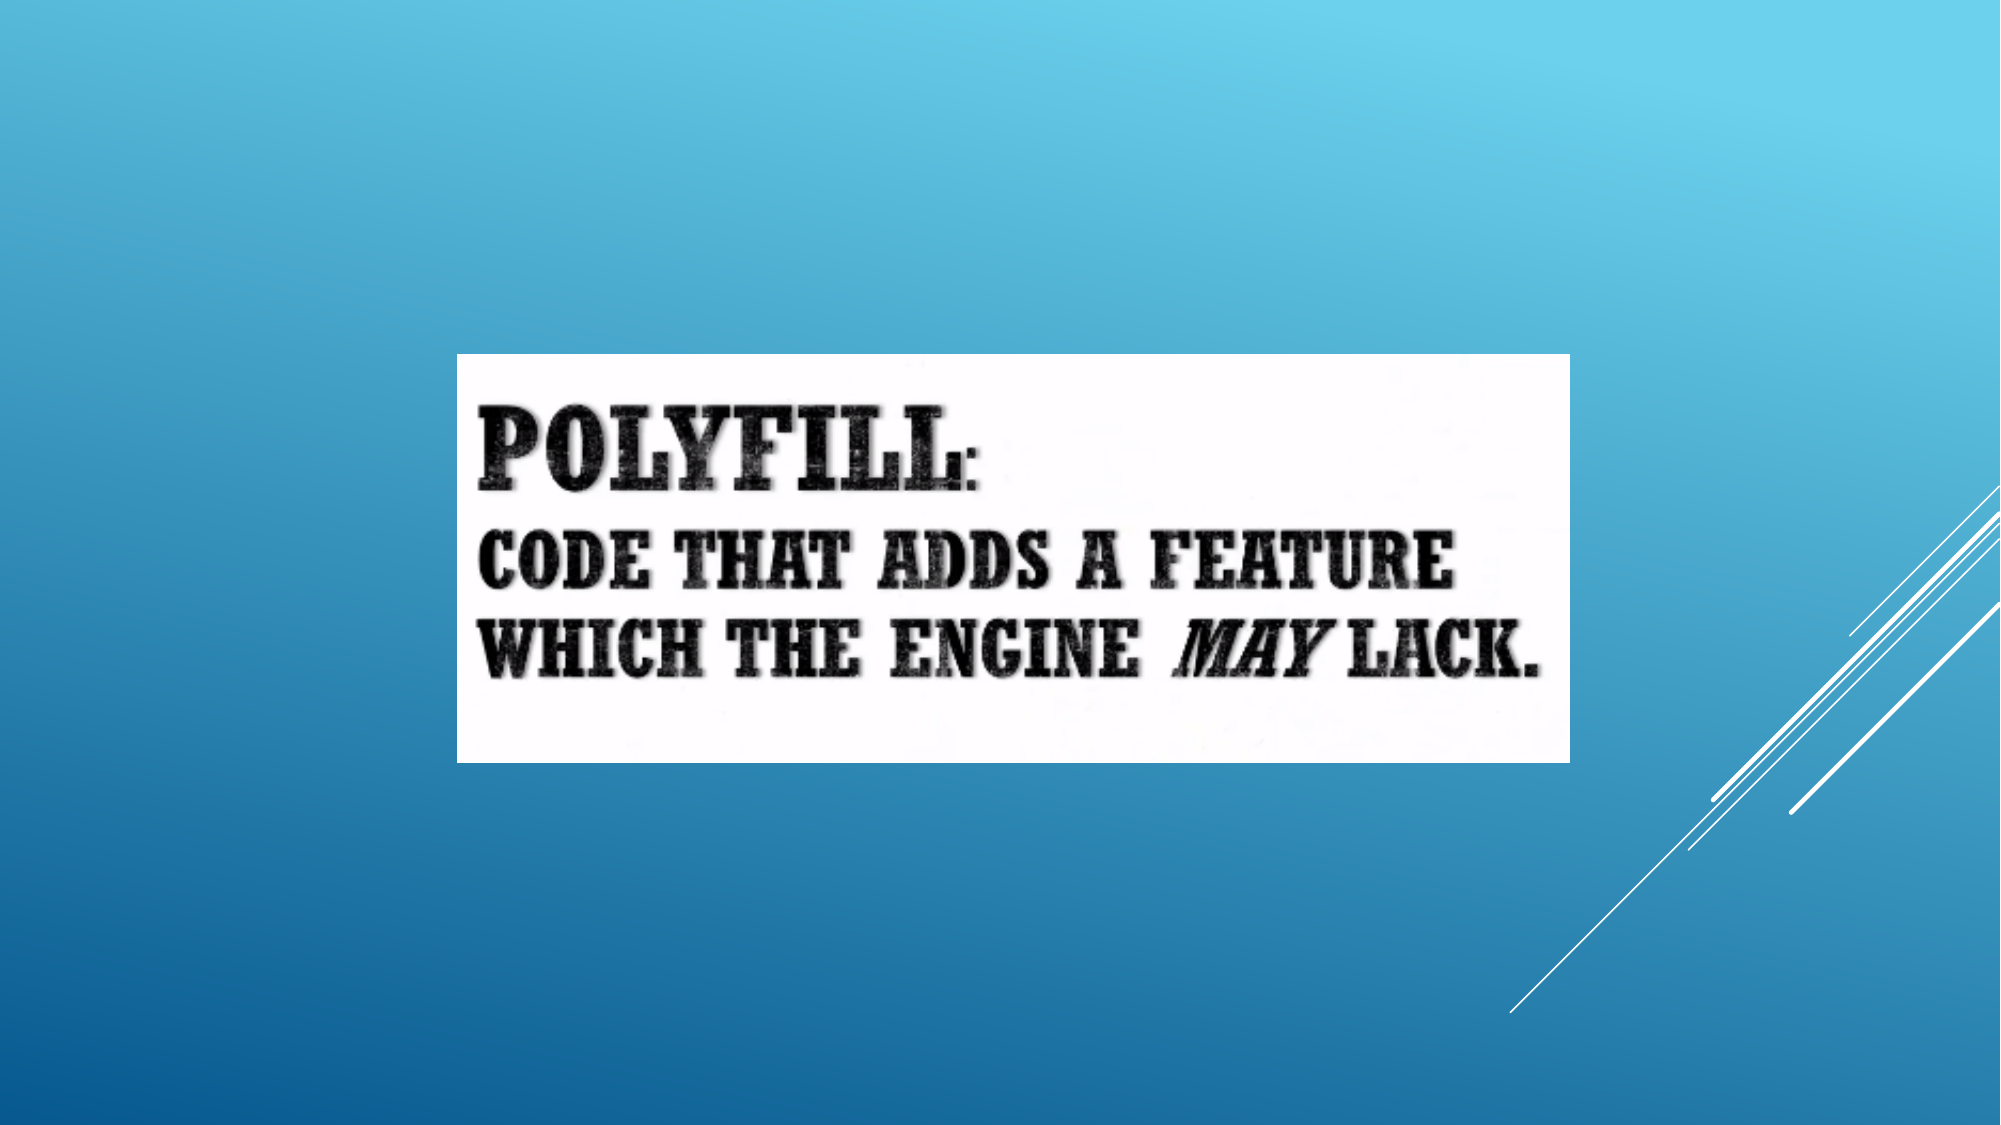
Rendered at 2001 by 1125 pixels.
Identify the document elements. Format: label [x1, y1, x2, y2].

picture [457, 354, 1570, 763]
